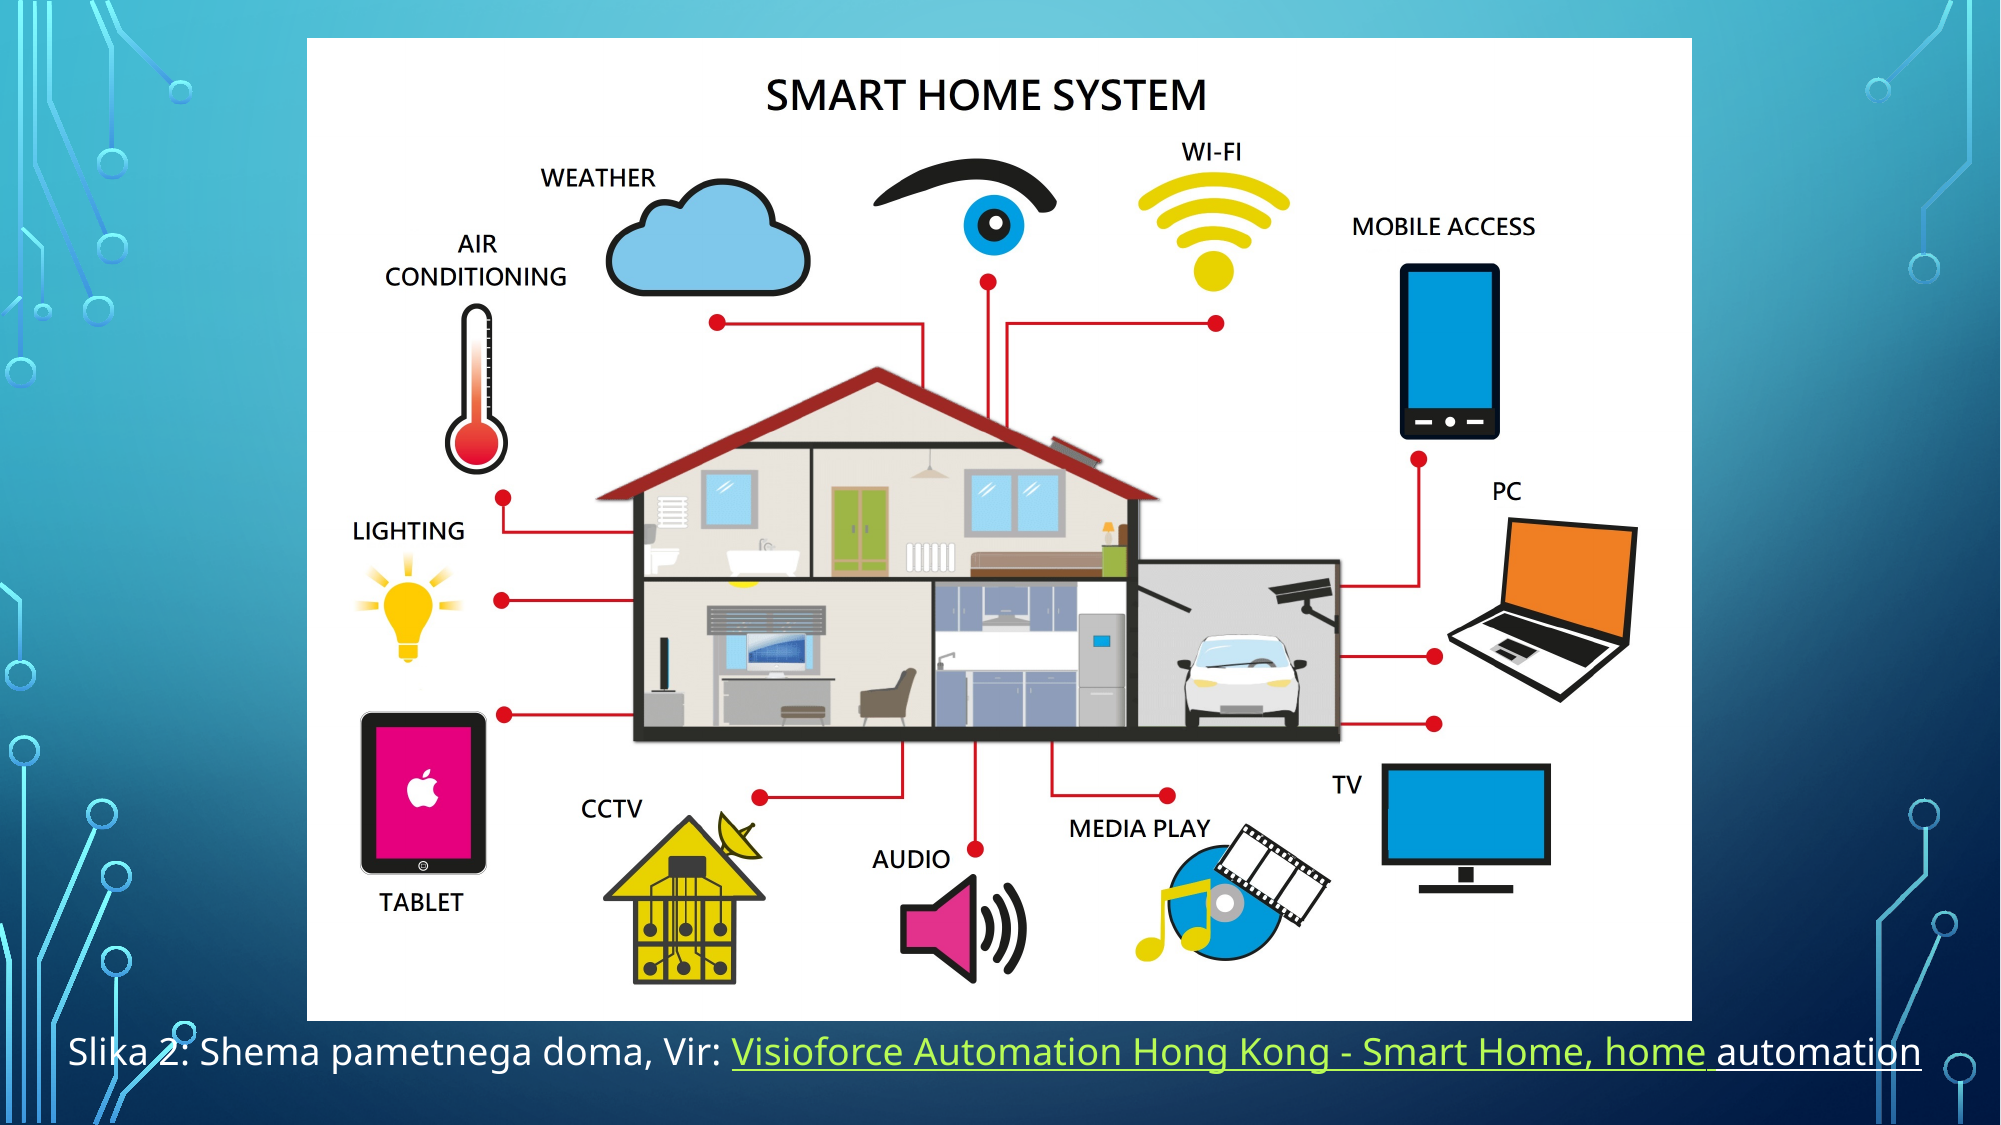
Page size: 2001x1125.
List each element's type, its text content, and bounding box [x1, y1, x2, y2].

picture [307, 38, 1693, 1021]
text_box Slika 2: Shema pametnega doma, Vir: Visioforce Automation Hong Kong - Smart Home, home automation [53, 1020, 1947, 1087]
